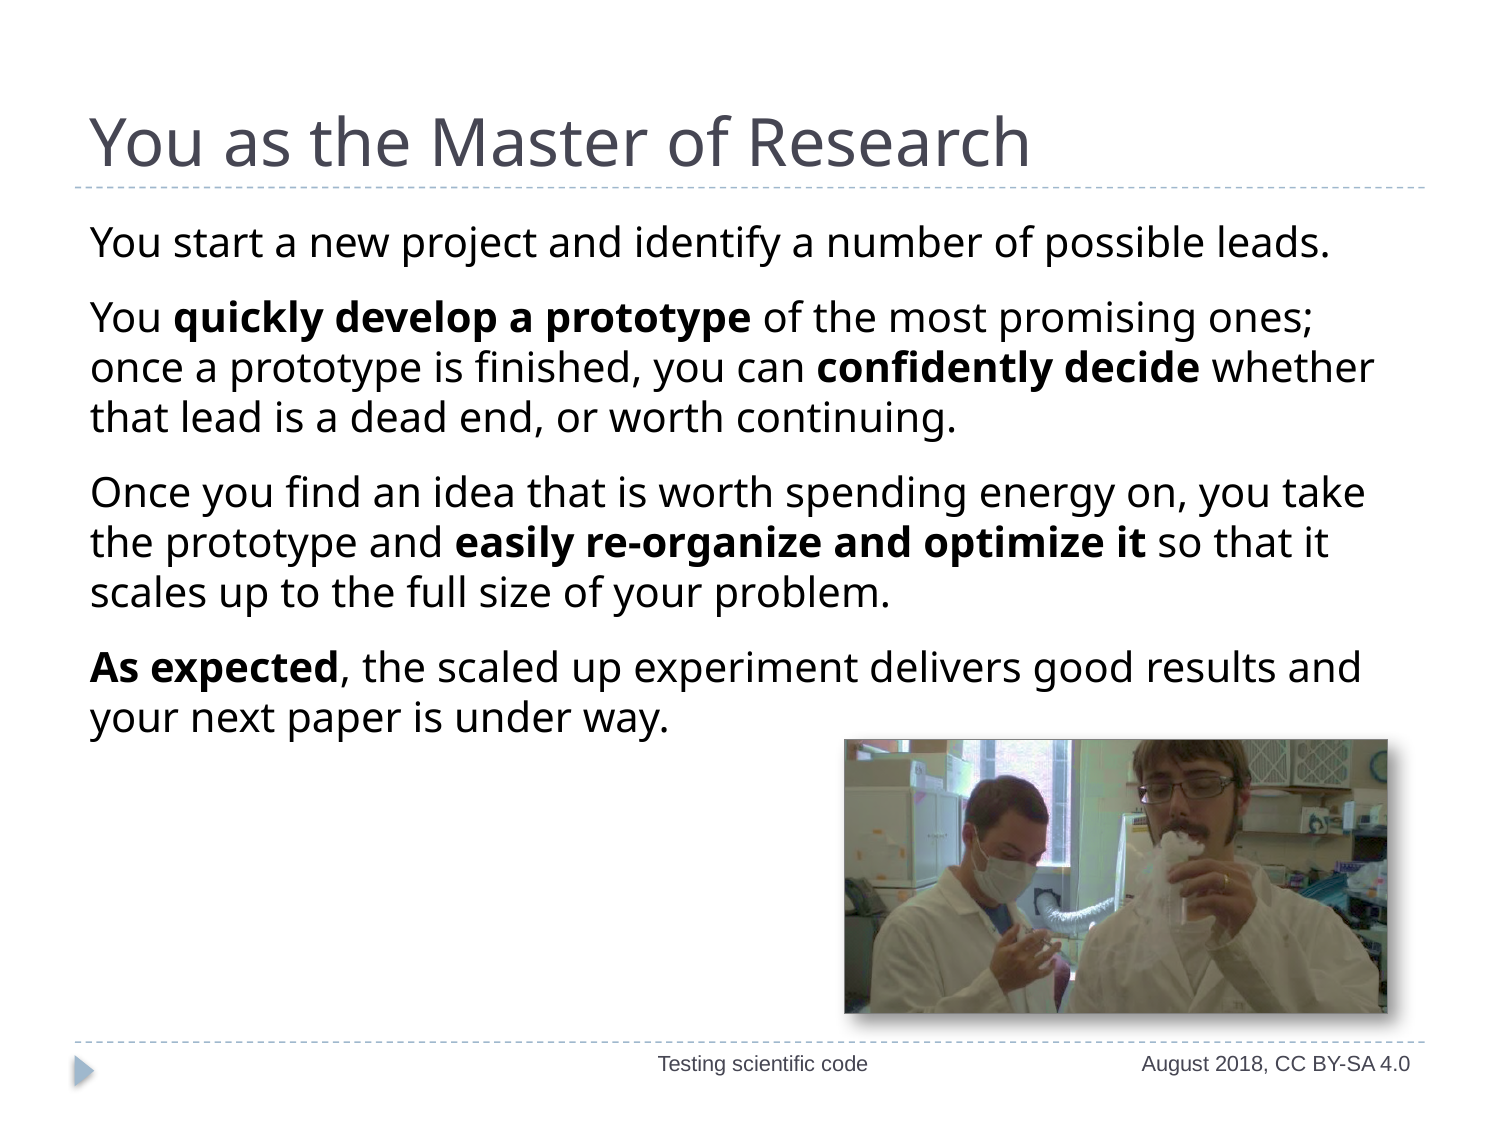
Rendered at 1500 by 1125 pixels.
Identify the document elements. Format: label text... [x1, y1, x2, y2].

footer Testing scientific code [475, 1042, 1051, 1103]
picture [844, 739, 1389, 1014]
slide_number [1051, 1042, 1426, 1103]
list You start a new project and identify a number of possible leads. You quickly develop a prototype of the most promising ones; once a prototype is finished, you can confidently decide whether that lead is a dead end, or worth continuing. Once you find an idea that is worth spending energy on, you take the prototype and easily re-organize and optimize it so that it scales up to the full size of your problem. As expected, the scaled up experiment delivers good results and your next paper is under way. [75, 208, 1425, 1010]
title You as the Master of Research [75, 24, 1425, 188]
